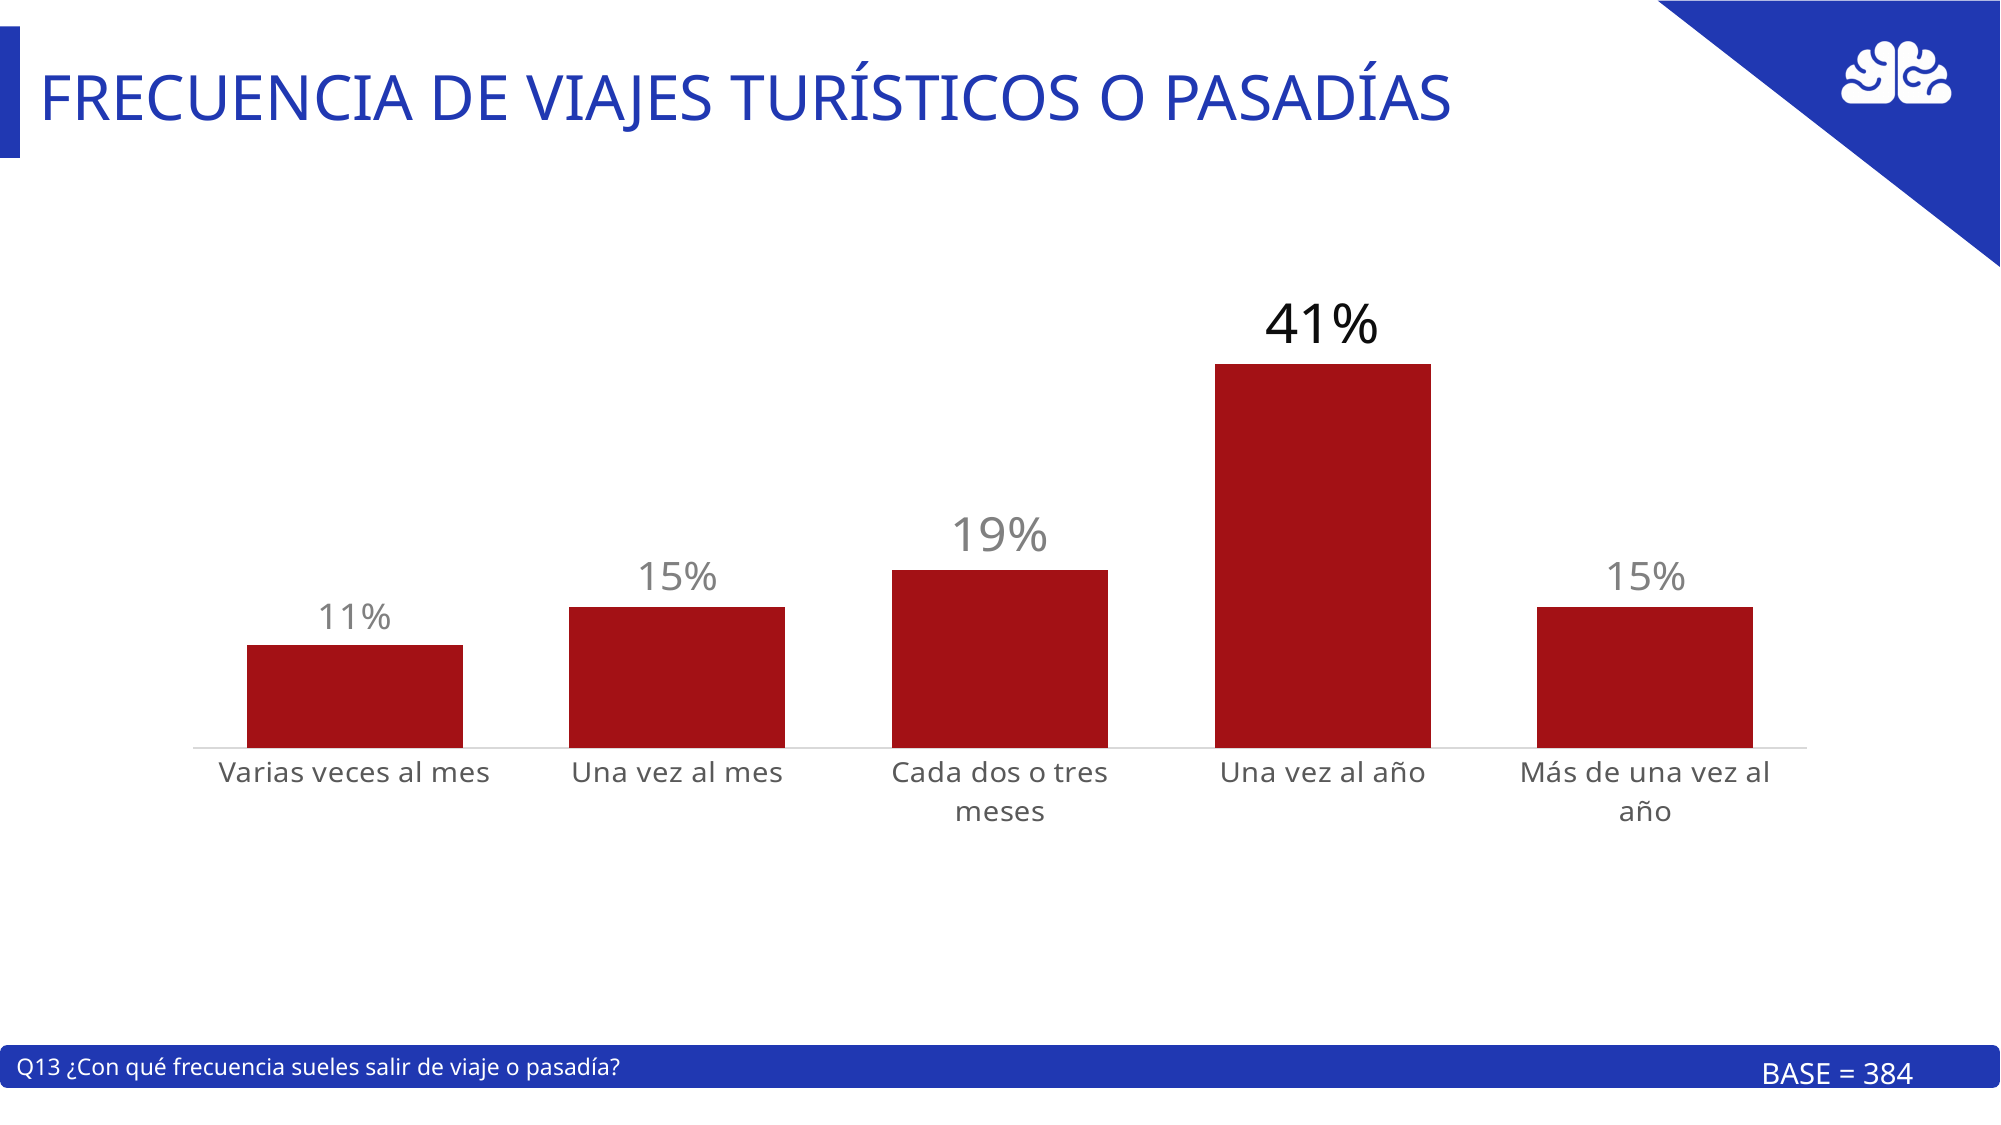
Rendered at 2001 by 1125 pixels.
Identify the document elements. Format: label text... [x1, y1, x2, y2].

text_box [1002, 1045, 2000, 1088]
picture [1840, 40, 1953, 106]
chart [159, 284, 1841, 841]
text_box Q13 ¿Con qué frecuencia sueles salir de viaje o pasadía? [1, 1045, 1002, 1088]
text_box FRECUENCIA DE VIAJES TURÍSTICOS O PASADÍAS [37, 55, 1634, 133]
text_box [0, 26, 20, 158]
text_box [1657, 0, 2000, 267]
text_box BASE = 384 [1726, 1048, 1949, 1099]
